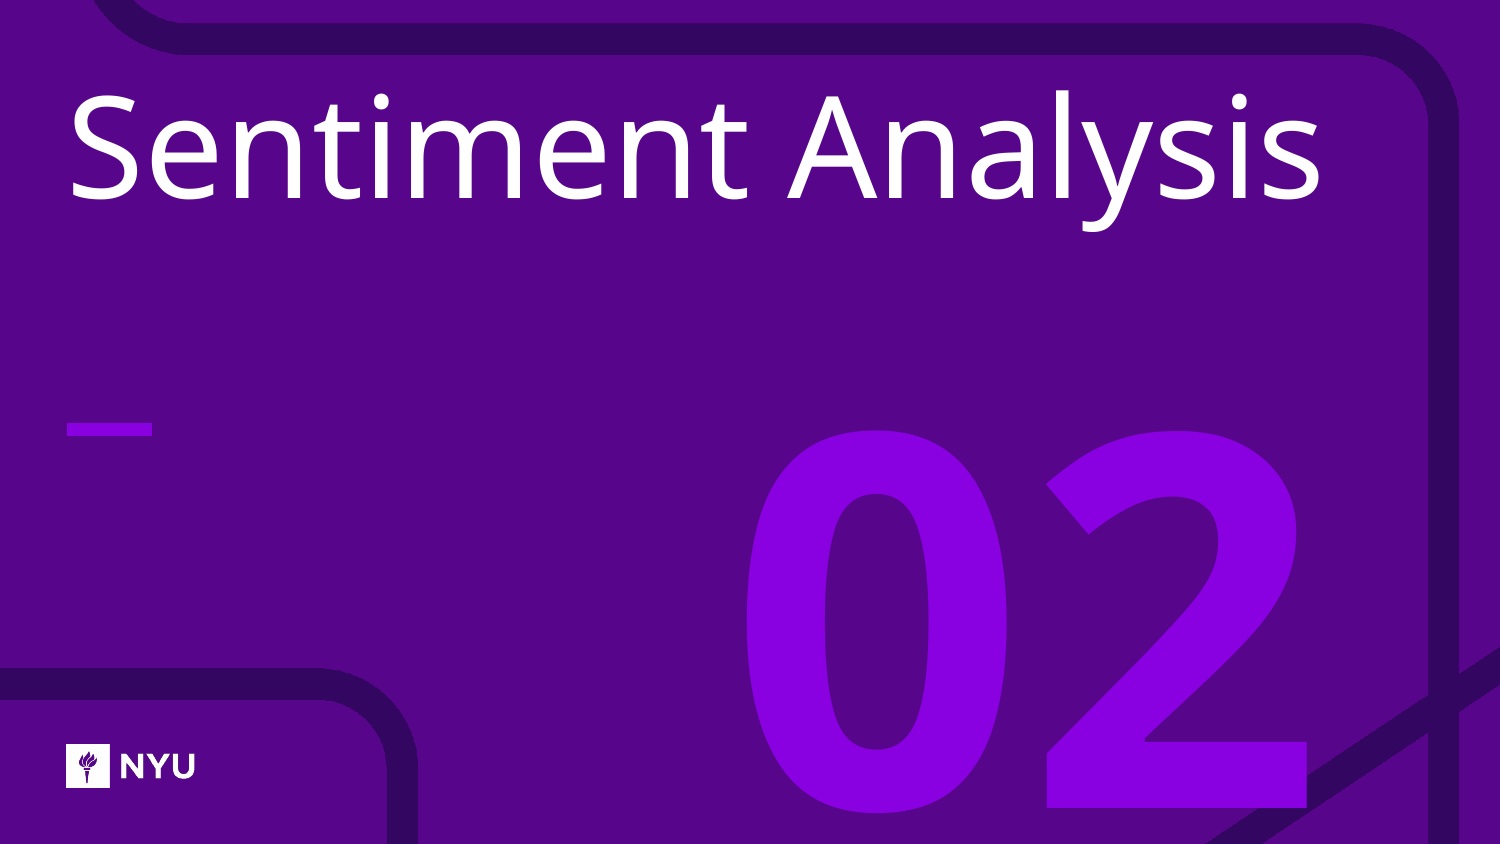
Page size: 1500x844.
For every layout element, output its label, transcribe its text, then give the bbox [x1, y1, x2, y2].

text_box 02 [713, 272, 1474, 844]
picture [0, 0, 1500, 844]
title Sentiment Analysis [51, 75, 1450, 378]
